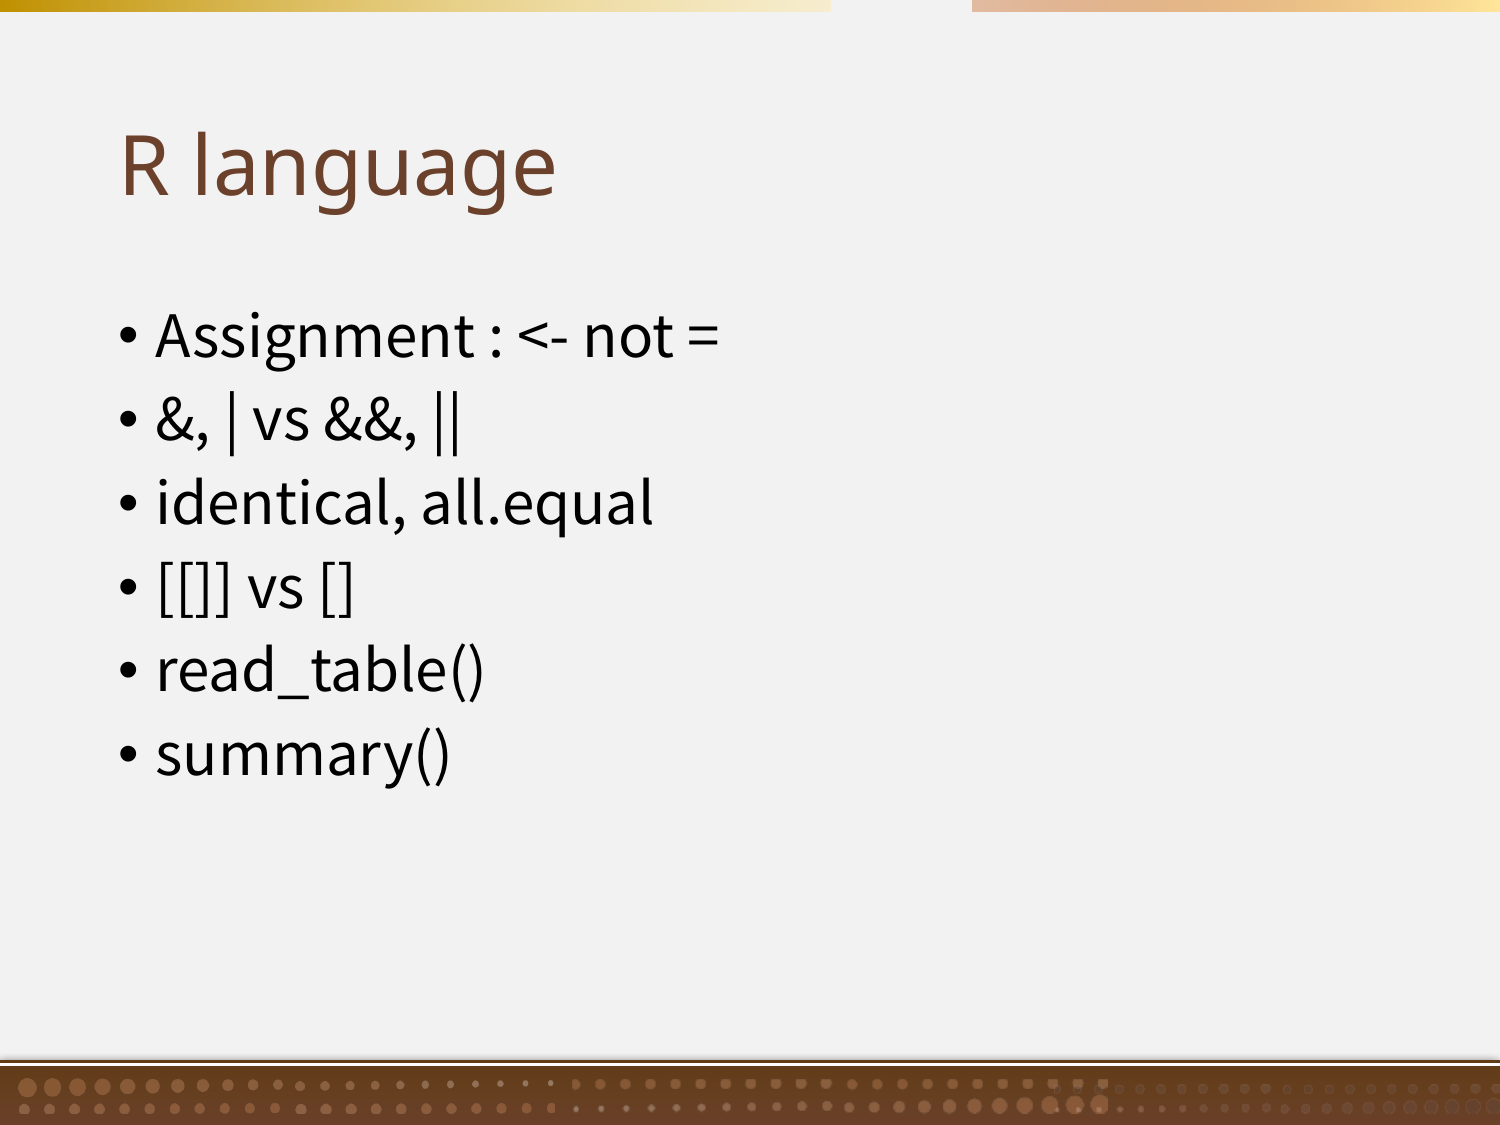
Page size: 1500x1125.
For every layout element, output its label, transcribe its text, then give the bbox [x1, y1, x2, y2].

list Assignment : <- not = &, | vs &&, || identical, all.equal [[]] vs [] read_table() summary() [103, 299, 1397, 1014]
title R language [103, 59, 1397, 278]
